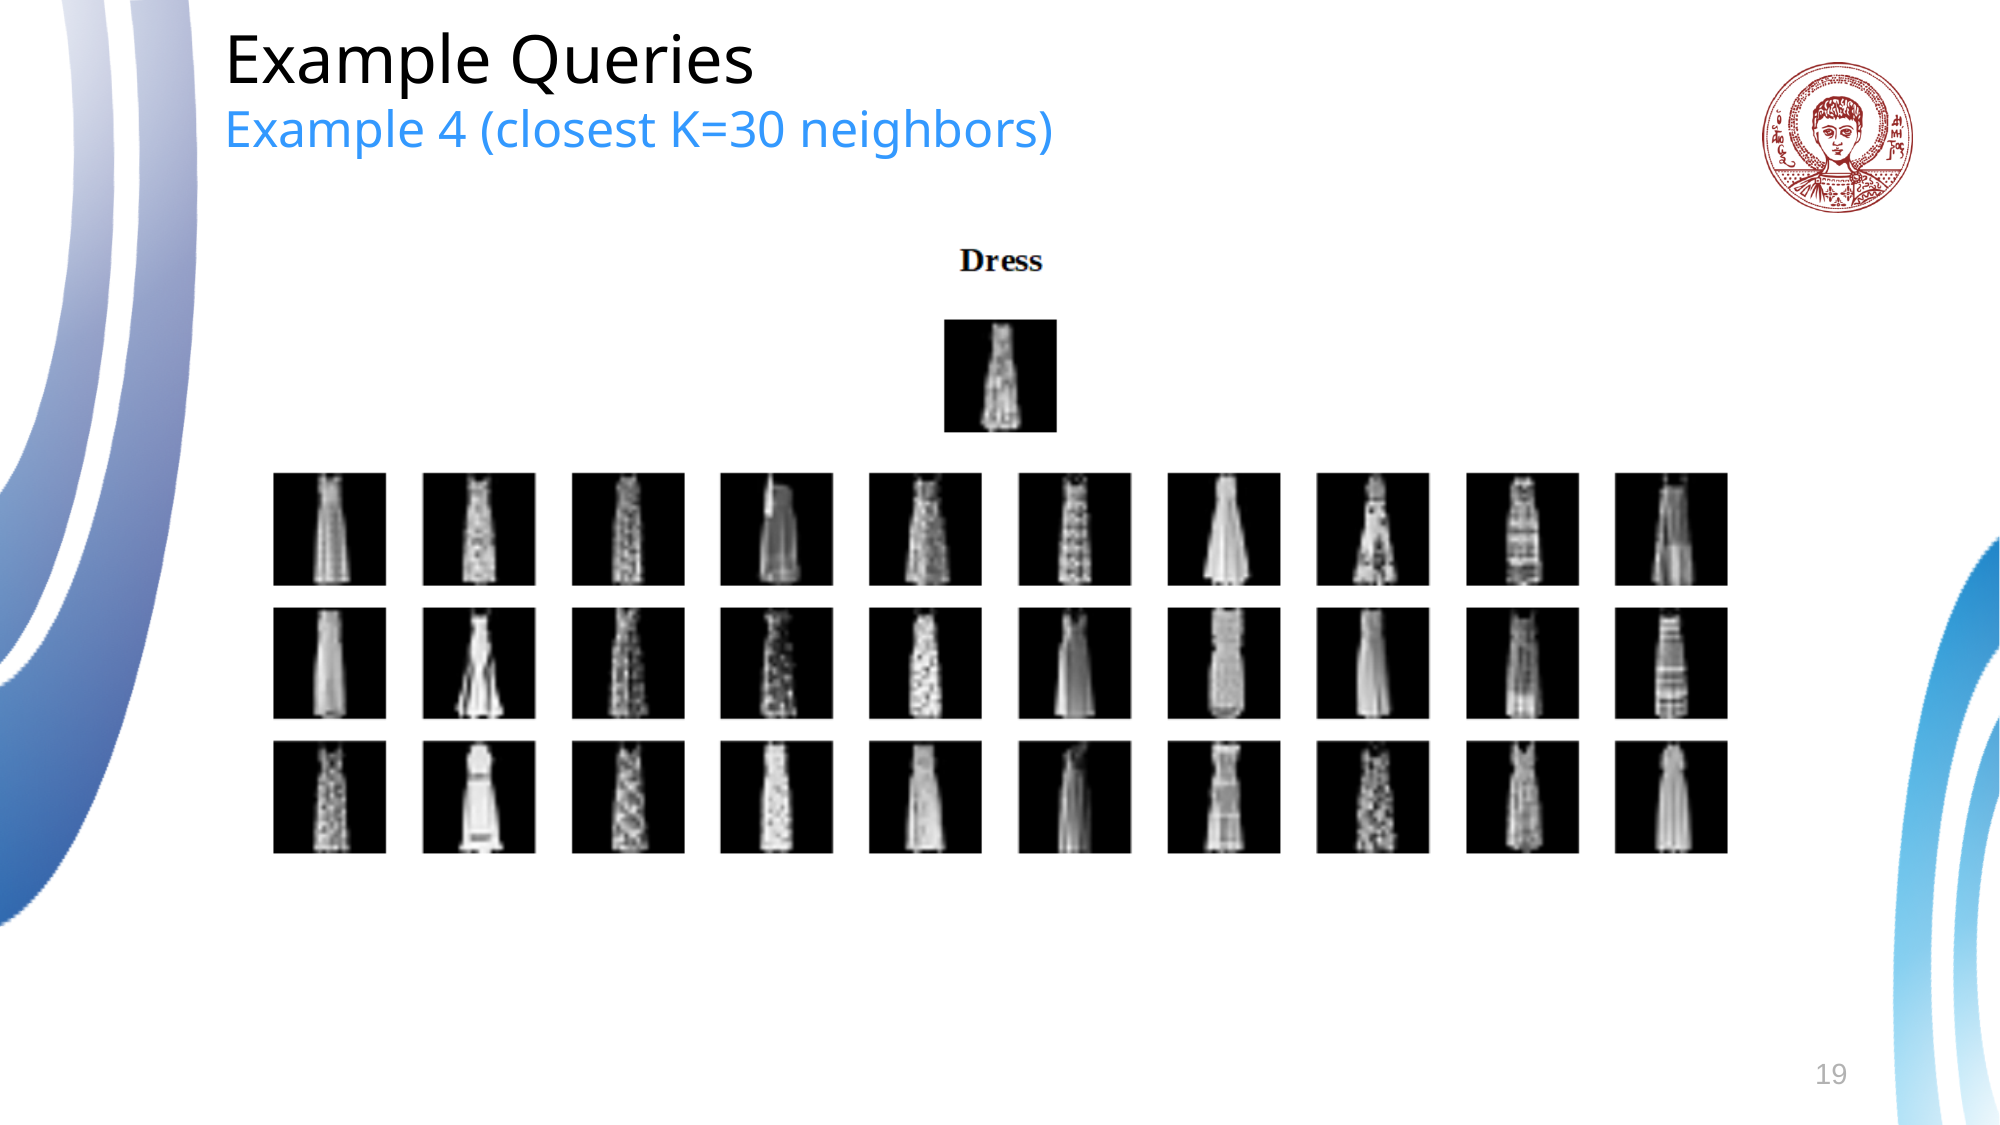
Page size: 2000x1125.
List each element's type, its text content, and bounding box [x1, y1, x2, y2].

slide_number 19 [1412, 1042, 1863, 1103]
text_box Example Queries Example 4 (closest K=30 neighbors) [224, 0, 2000, 175]
picture [0, 0, 2000, 1125]
